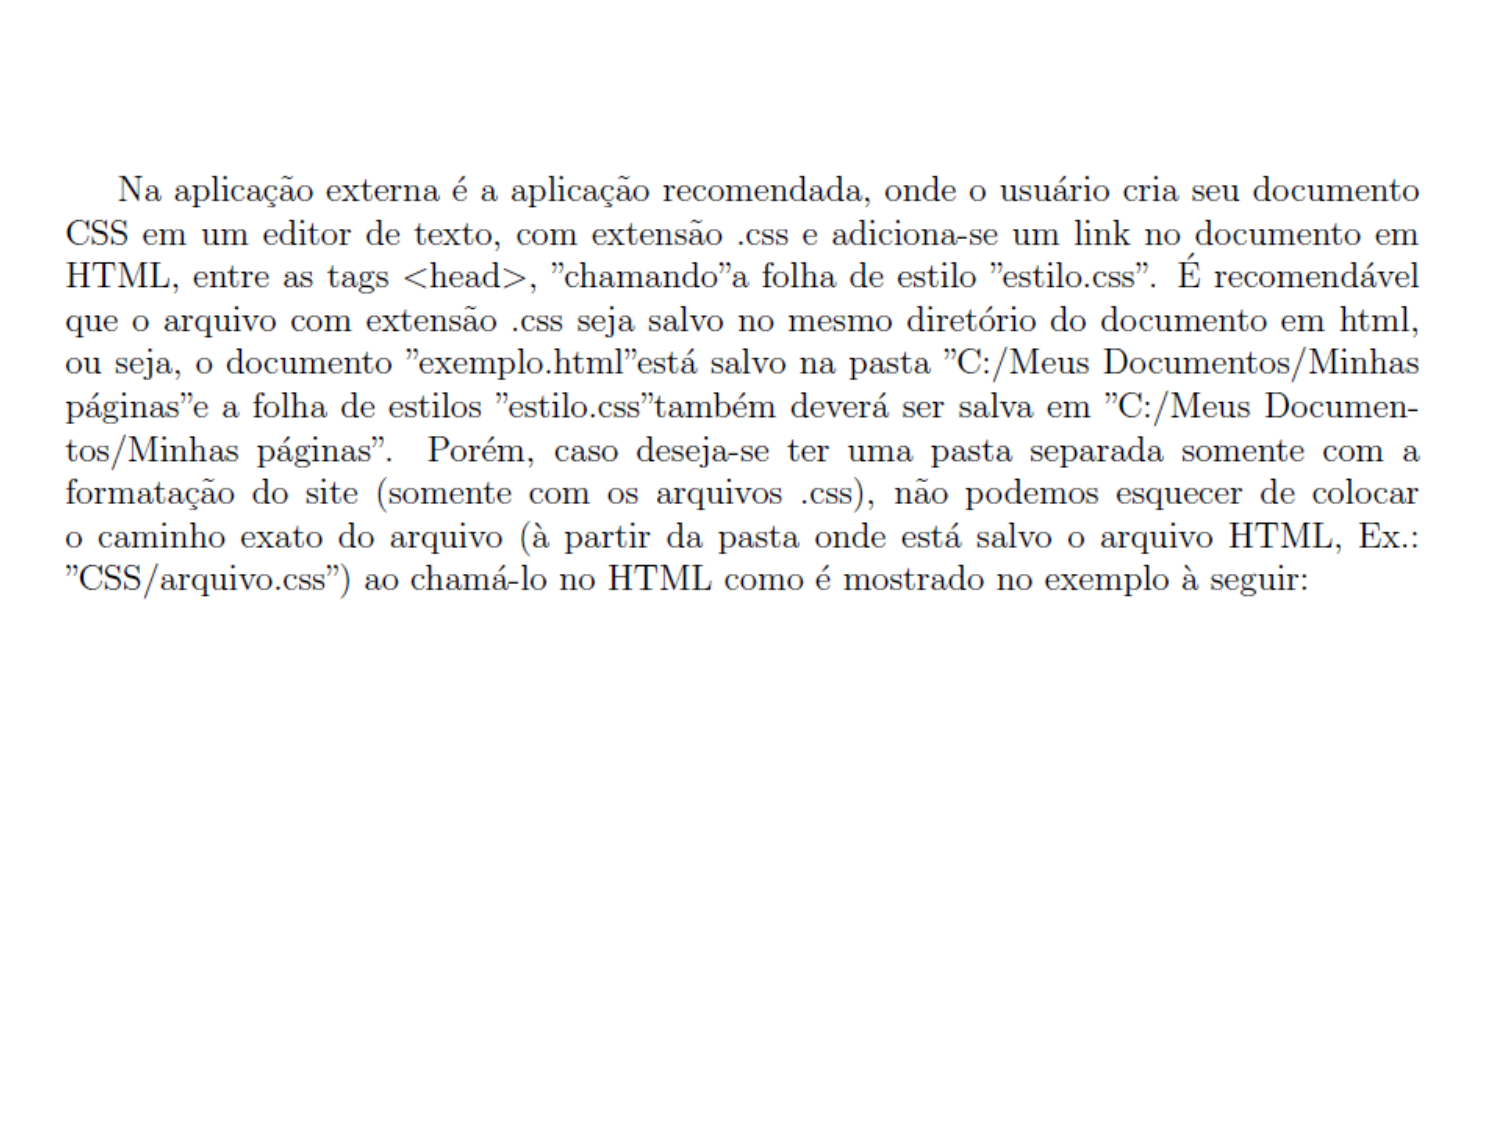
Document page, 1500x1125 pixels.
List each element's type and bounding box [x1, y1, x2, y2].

picture [29, 148, 1455, 631]
